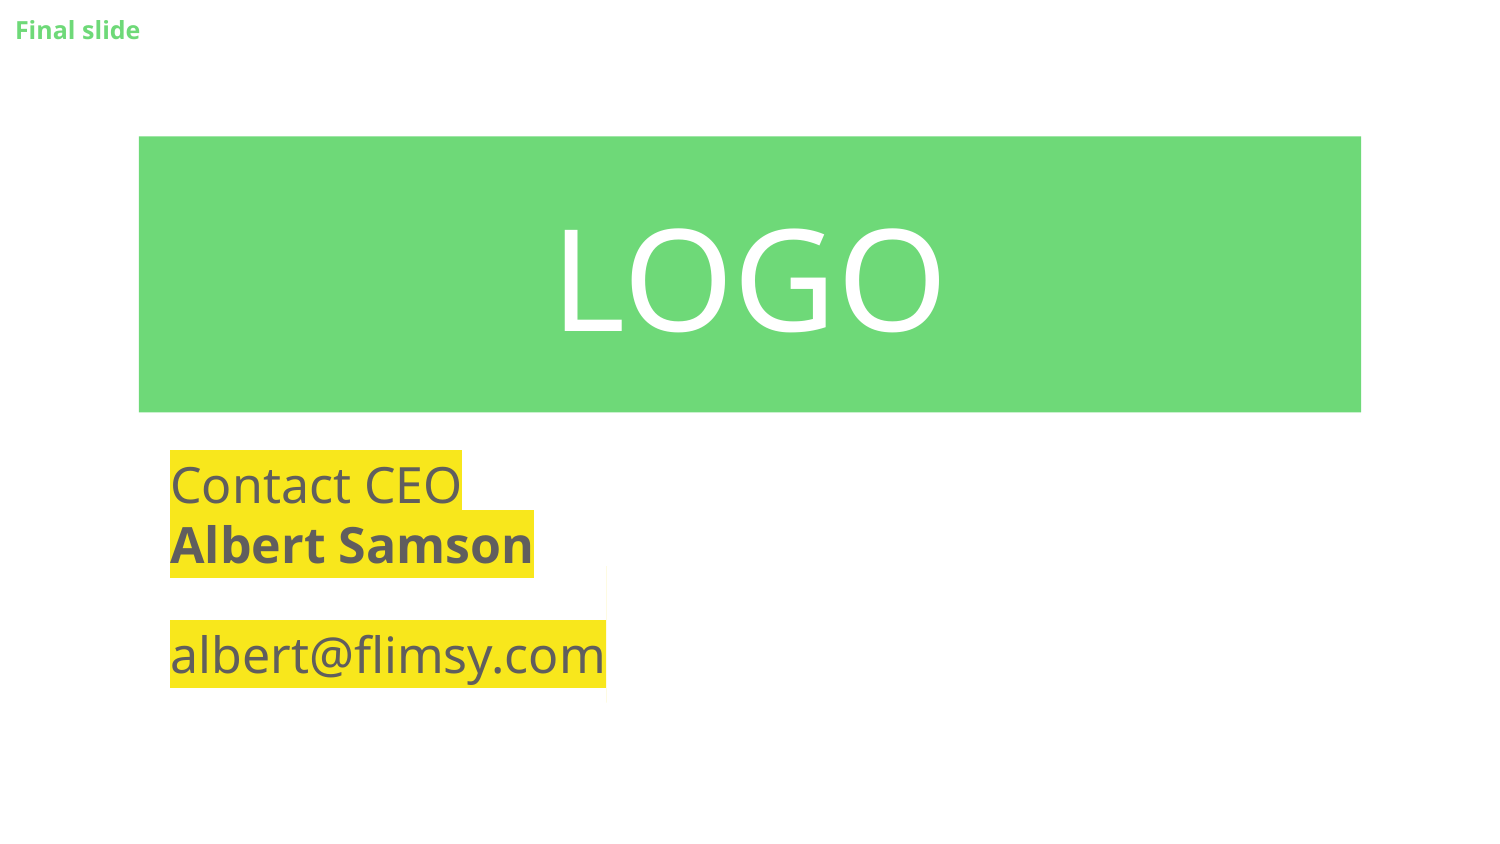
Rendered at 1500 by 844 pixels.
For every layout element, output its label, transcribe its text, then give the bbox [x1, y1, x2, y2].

text_box LOGO [138, 136, 1362, 413]
title Contact CEO Albert Samson albert@flimsy.com [155, 438, 627, 775]
text_box Final slide [0, 0, 516, 72]
